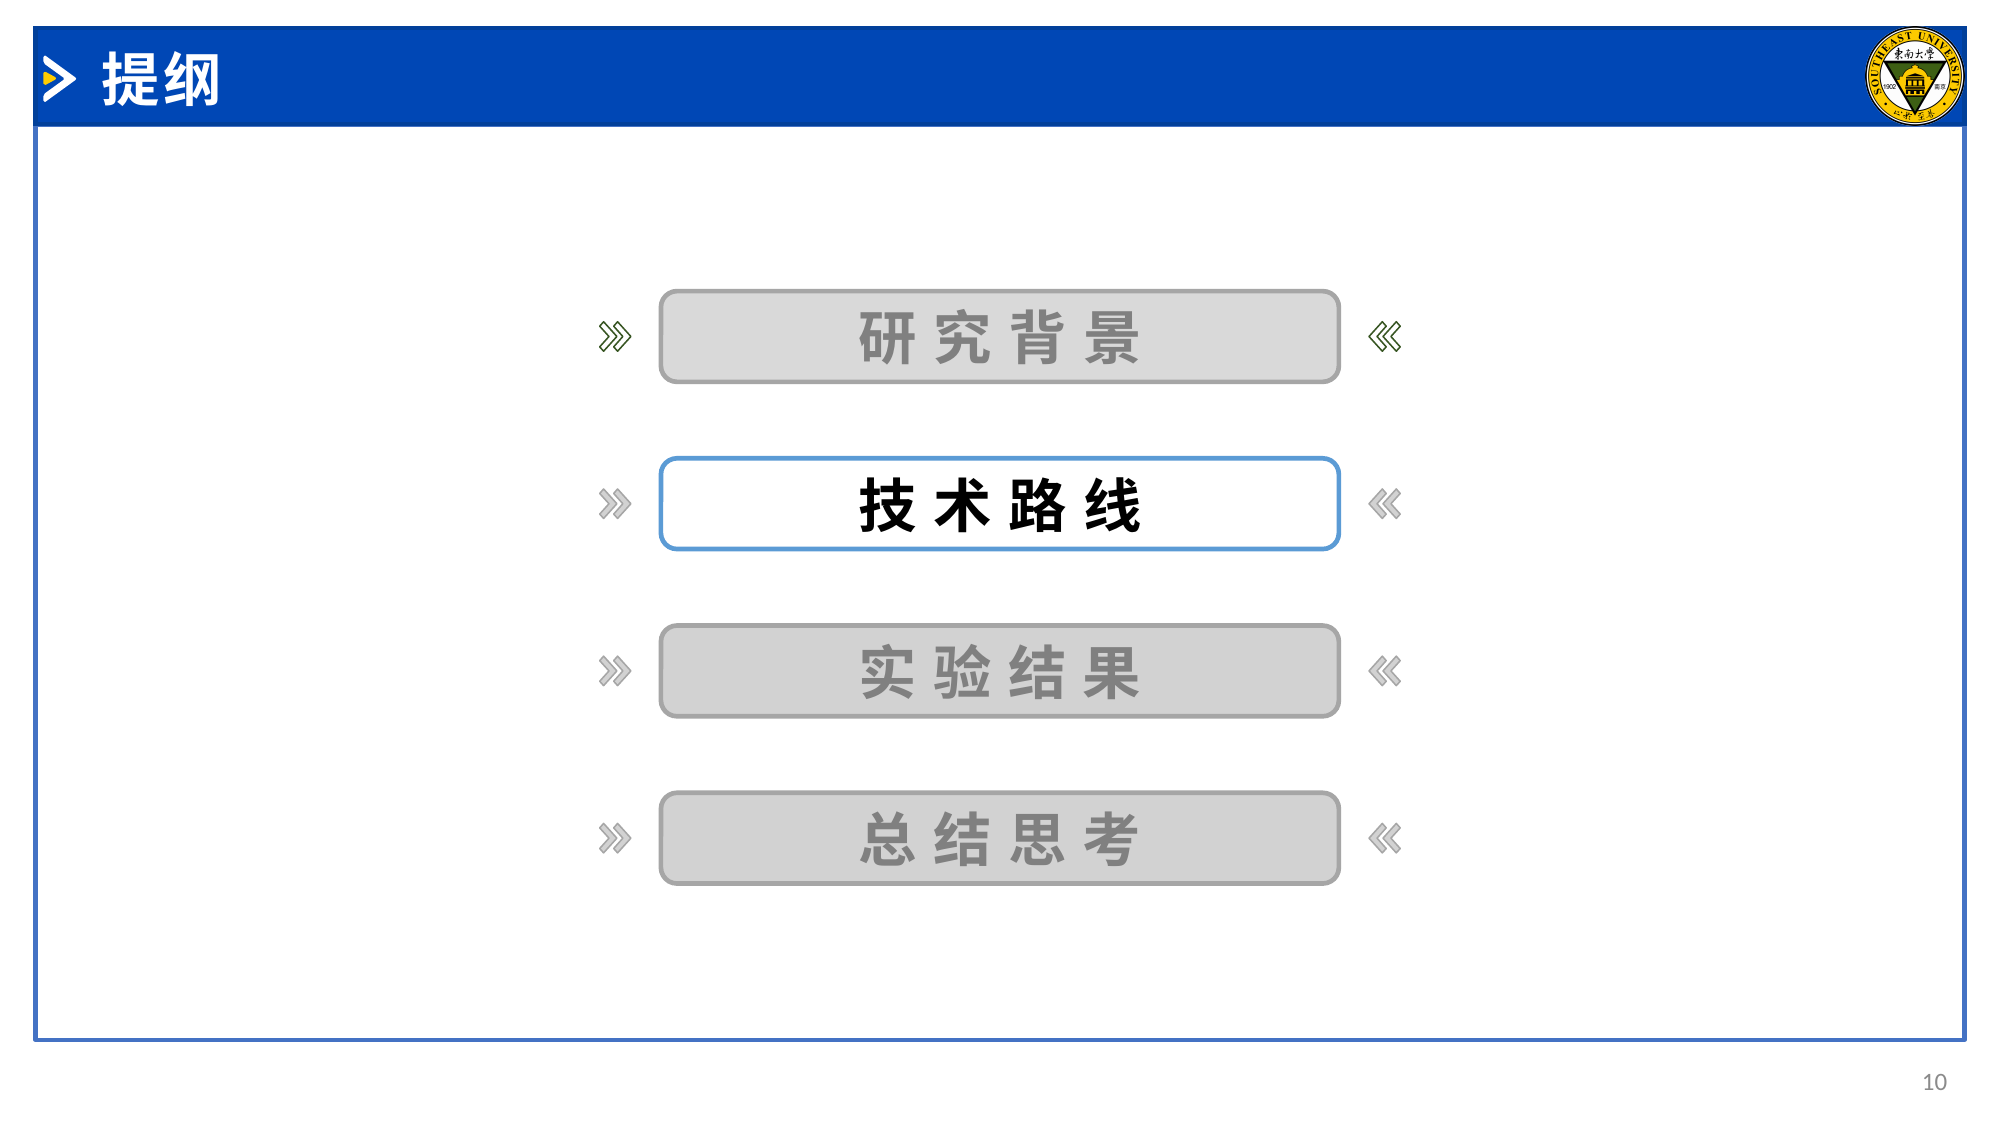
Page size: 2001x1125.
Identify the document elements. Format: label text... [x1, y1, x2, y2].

title 提纲 [86, 35, 1743, 122]
picture [1865, 26, 1965, 126]
slide_number 10 [1843, 1051, 1963, 1111]
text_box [599, 291, 1401, 884]
